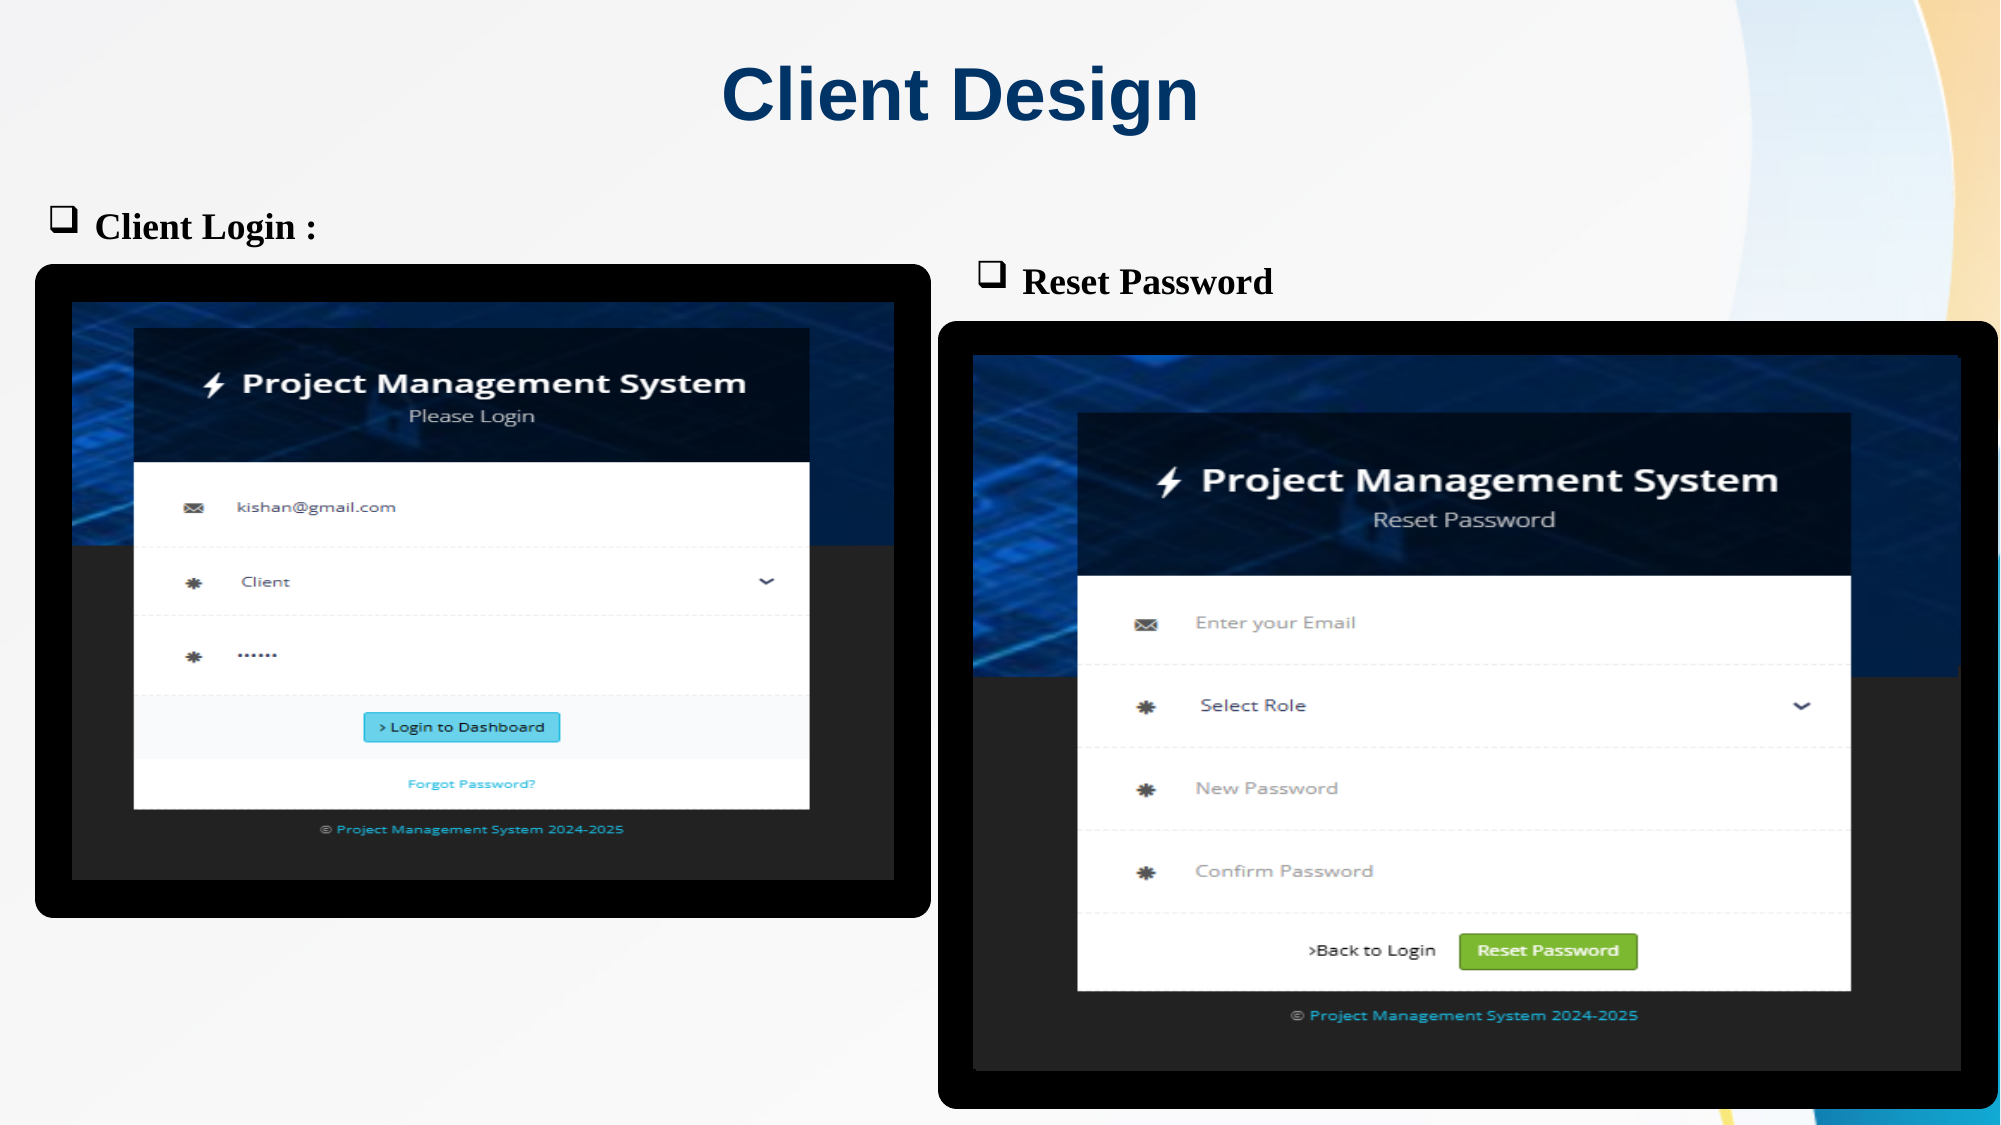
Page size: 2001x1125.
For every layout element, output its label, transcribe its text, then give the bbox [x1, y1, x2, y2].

picture [0, 0, 2001, 1125]
text_box Reset Password [960, 249, 1961, 310]
text_box Client Design [326, 38, 1596, 143]
picture [973, 355, 1961, 1072]
text_box Client Login : [32, 194, 1033, 255]
